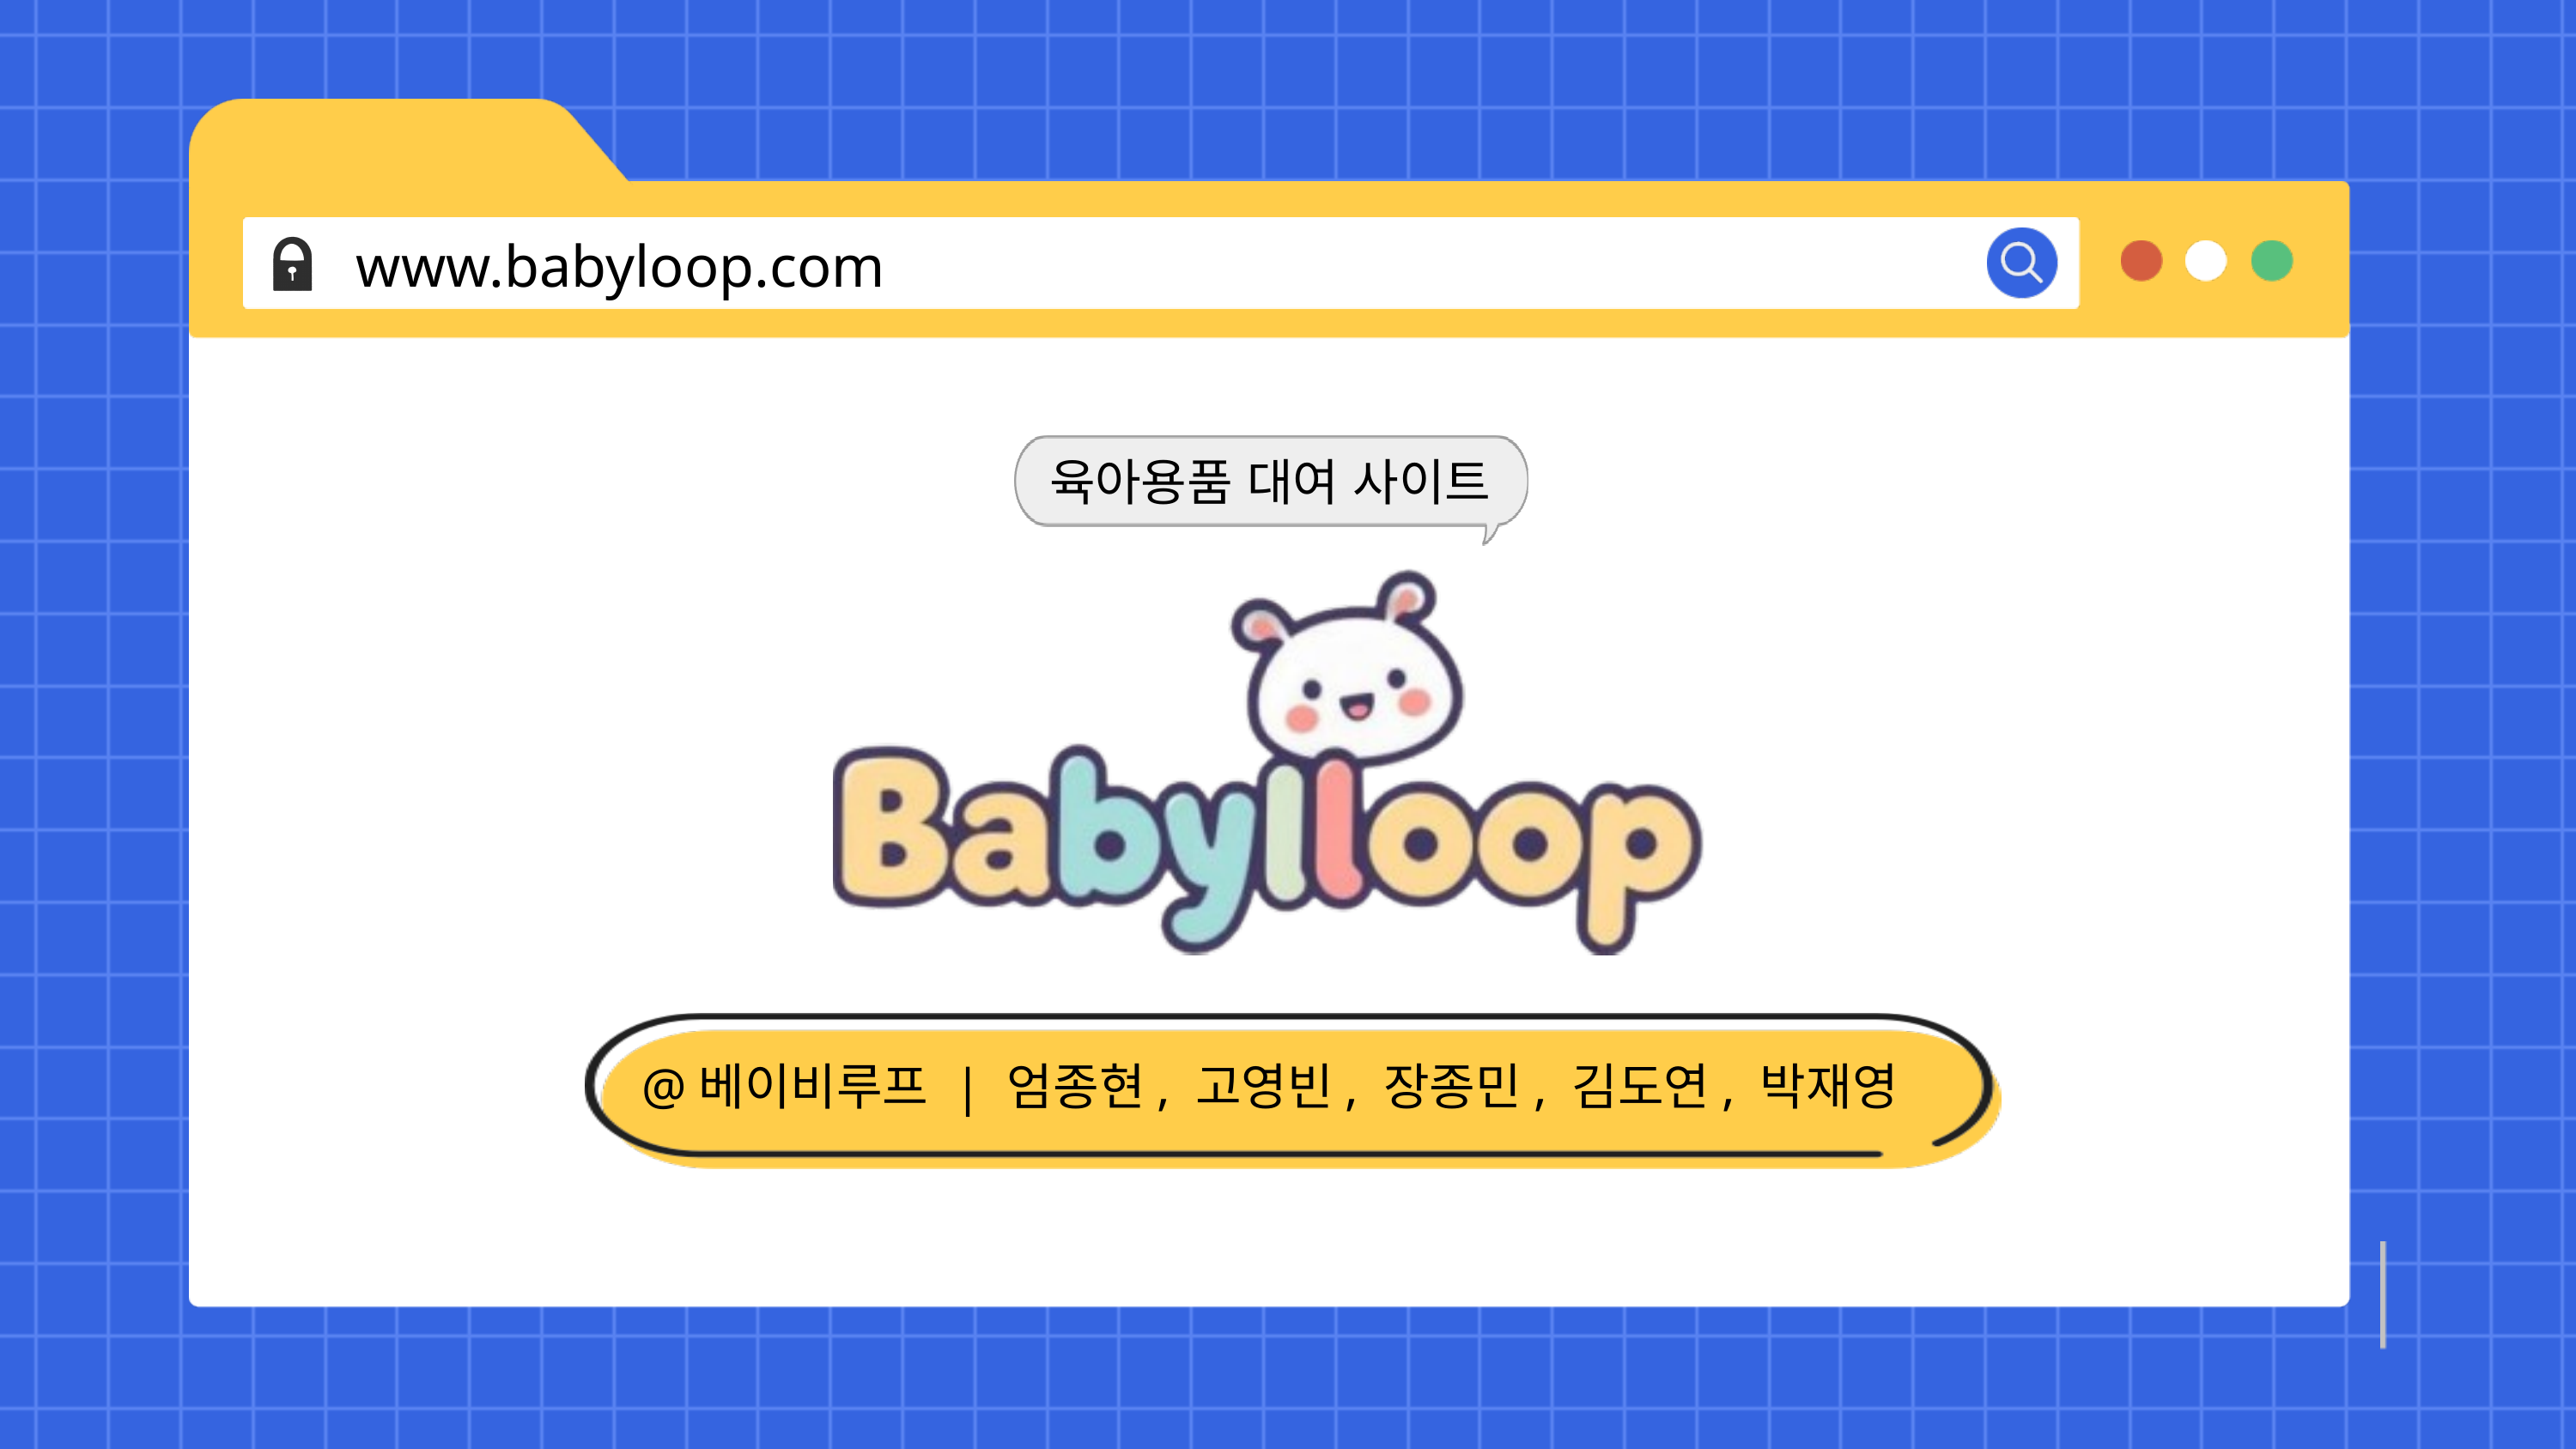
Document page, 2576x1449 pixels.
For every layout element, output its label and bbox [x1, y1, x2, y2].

picture [0, 0, 2576, 1449]
text_box [189, 99, 2387, 1350]
